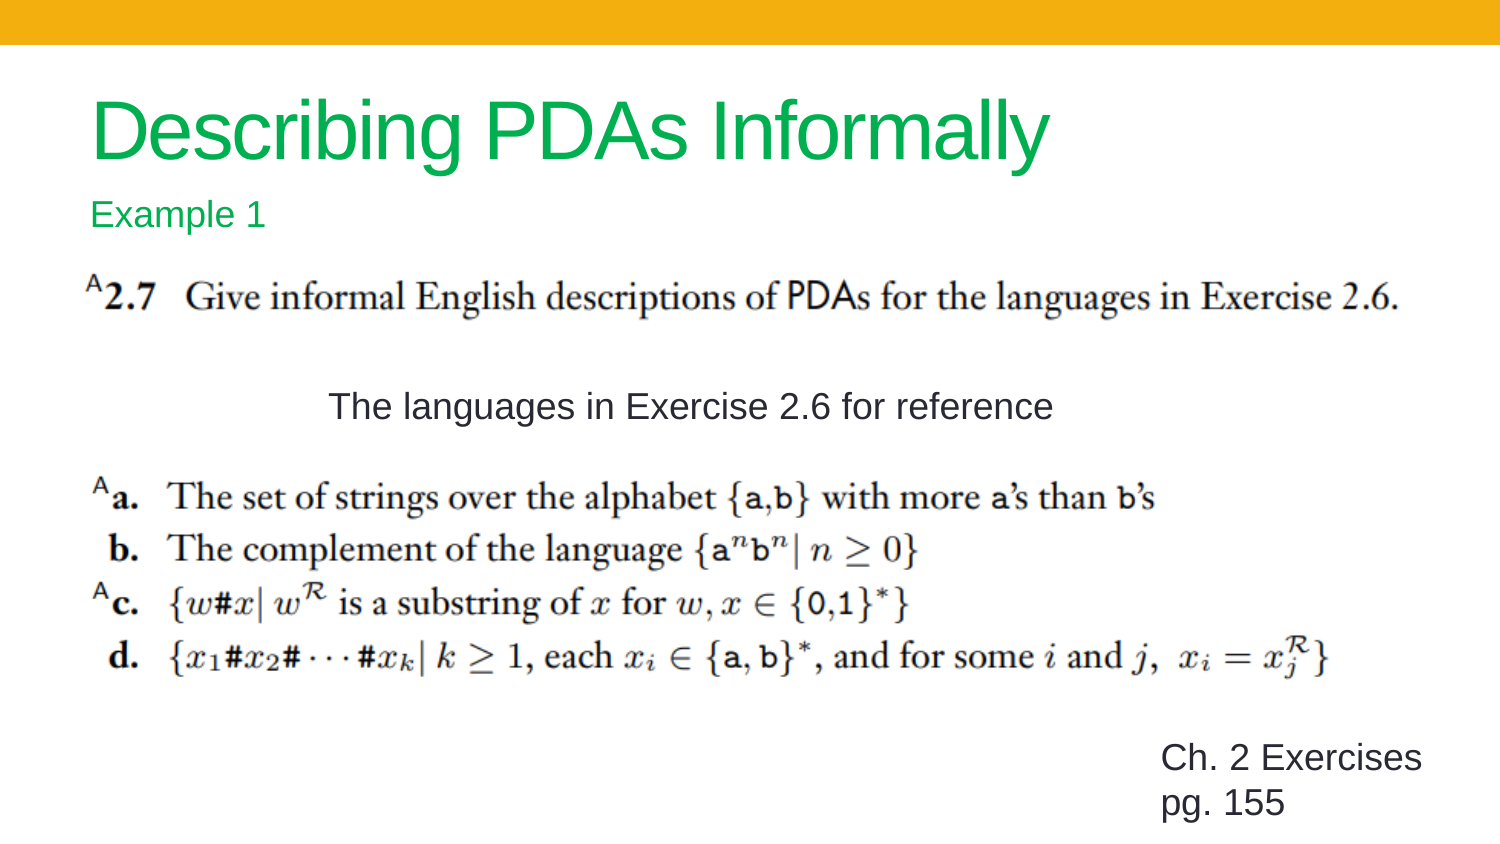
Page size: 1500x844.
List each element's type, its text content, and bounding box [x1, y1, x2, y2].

text_box The languages in Exercise 2.6 for reference [313, 374, 1113, 435]
title Describing PDAs Informally [75, 65, 1425, 188]
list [74, 260, 1426, 330]
text_box Example 1 [74, 183, 1043, 243]
text_box Ch. 2 Exercises pg. 155 [1145, 725, 1500, 830]
picture [78, 462, 1348, 703]
